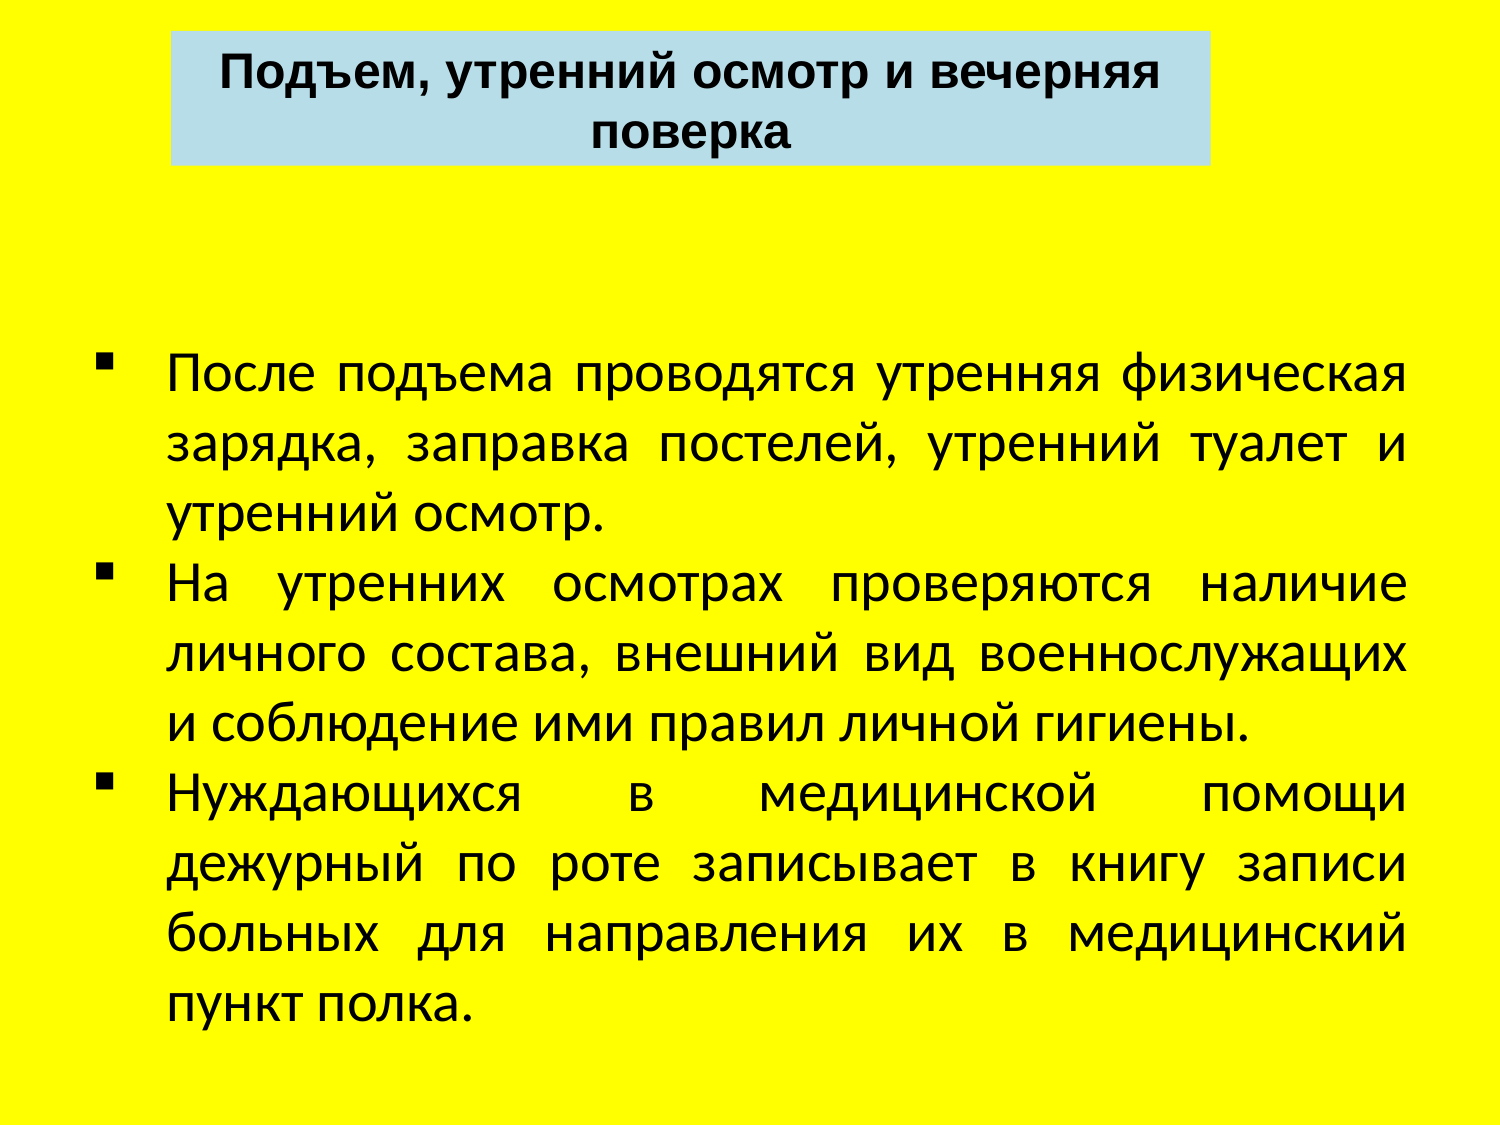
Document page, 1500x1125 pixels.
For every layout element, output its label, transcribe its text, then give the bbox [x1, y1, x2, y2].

text_box После подъема проводятся утренняя физическая зарядка, заправка постелей, утренний туалет и утренний осмотр. На утренних осмотрах проверяются наличие личного состава, внешний вид военнослужащих и соблюдение ими правил личной гигиены. Нуждающихся в медицинской помощи дежурный по роте записывает в книгу записи больных для направления их в медицинский пункт полка. [76, 326, 1424, 1041]
text_box Подъем, утренний осмотр и вечерняя поверка [171, 30, 1211, 166]
